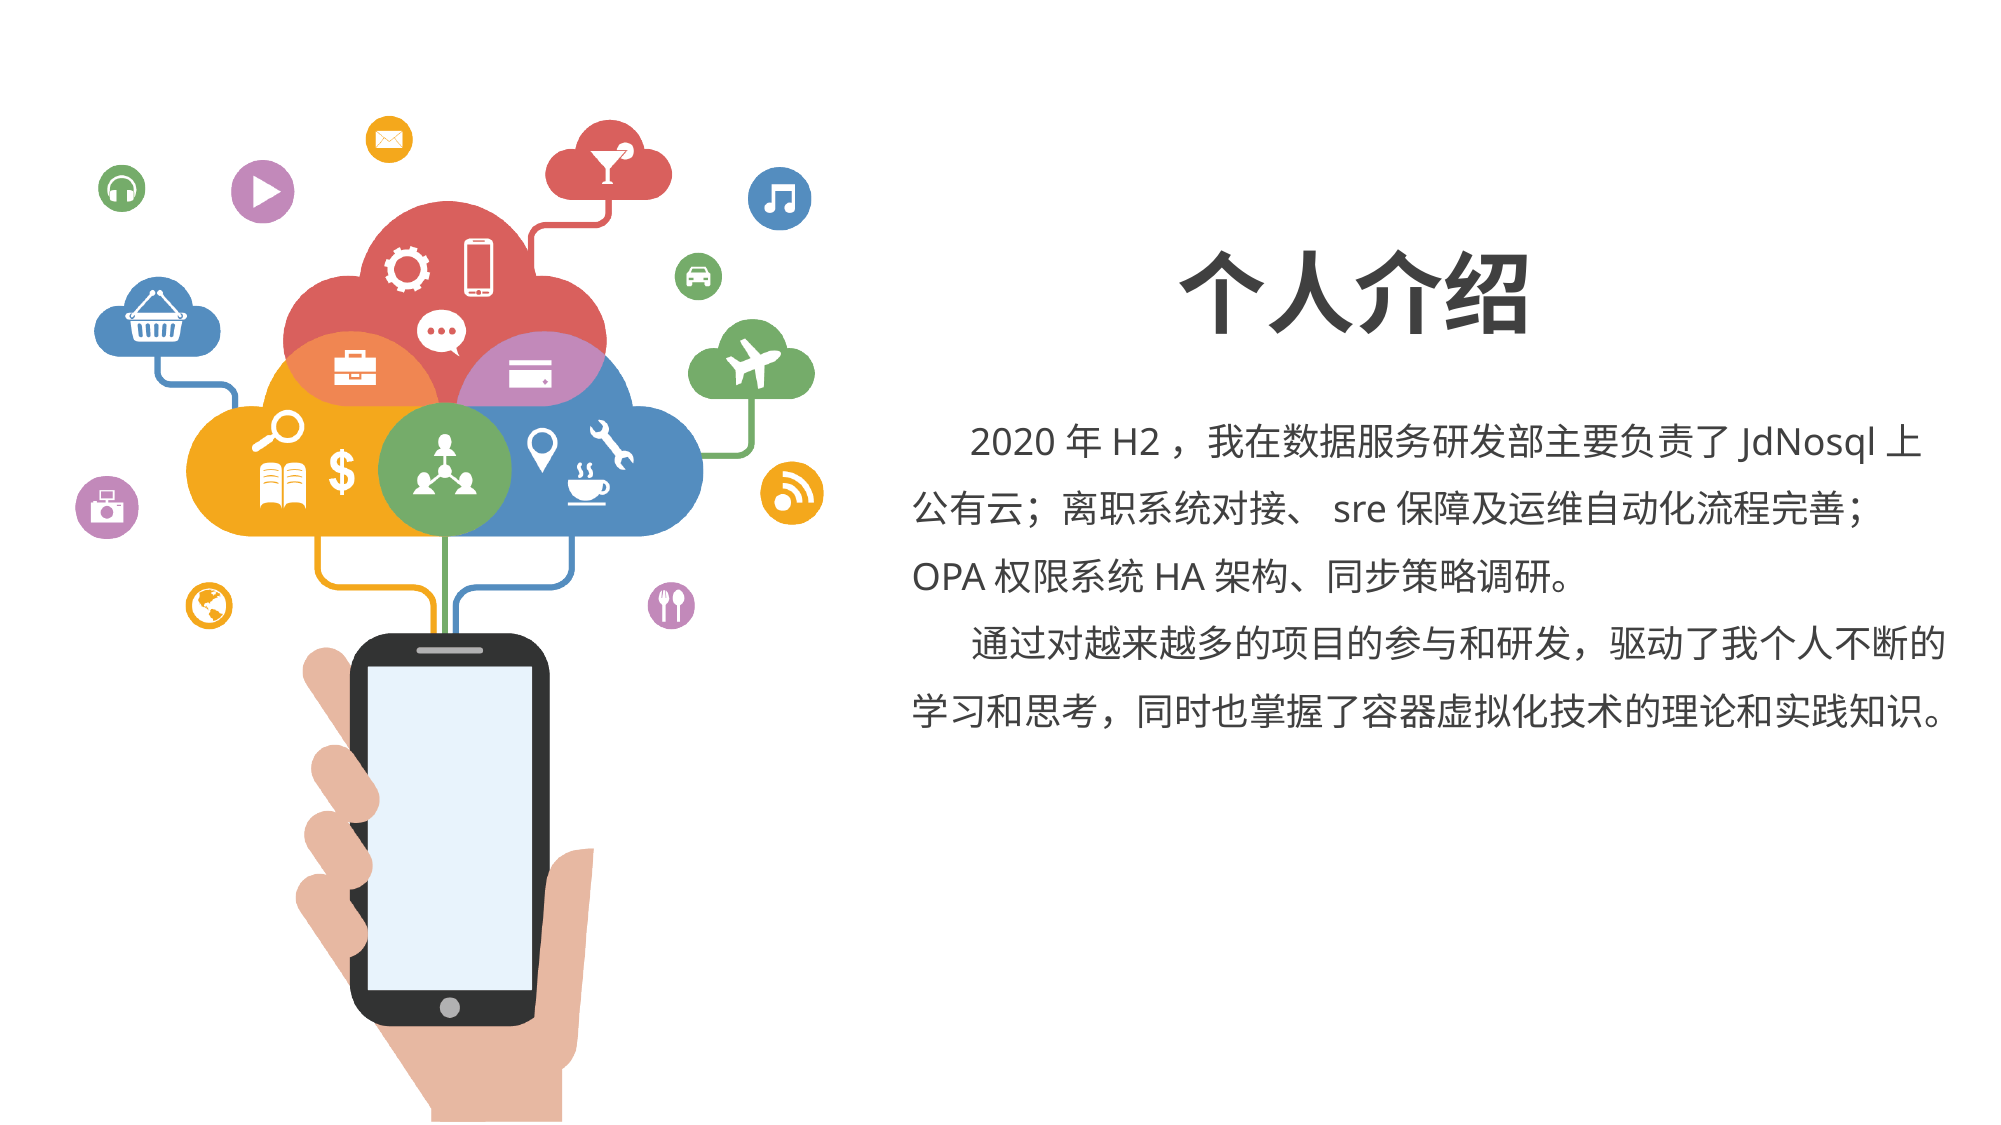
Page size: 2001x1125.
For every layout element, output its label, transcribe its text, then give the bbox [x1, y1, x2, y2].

text_box 2020年H2，我在数据服务研发部主要负责了JdNosql上公有云；离职系统对接、sre保障及运维自动化流程完善；OPA权限系统HA架构、同步策略调研。 通过对越来越多的项目的参与和研发，驱动了我个人不断的学习和思考，同时也掌握了容器虚拟化技术的理论和实践知识。 [975, 395, 1954, 733]
picture [0, 56, 973, 1125]
text_box 个人介绍 [1177, 237, 1794, 345]
